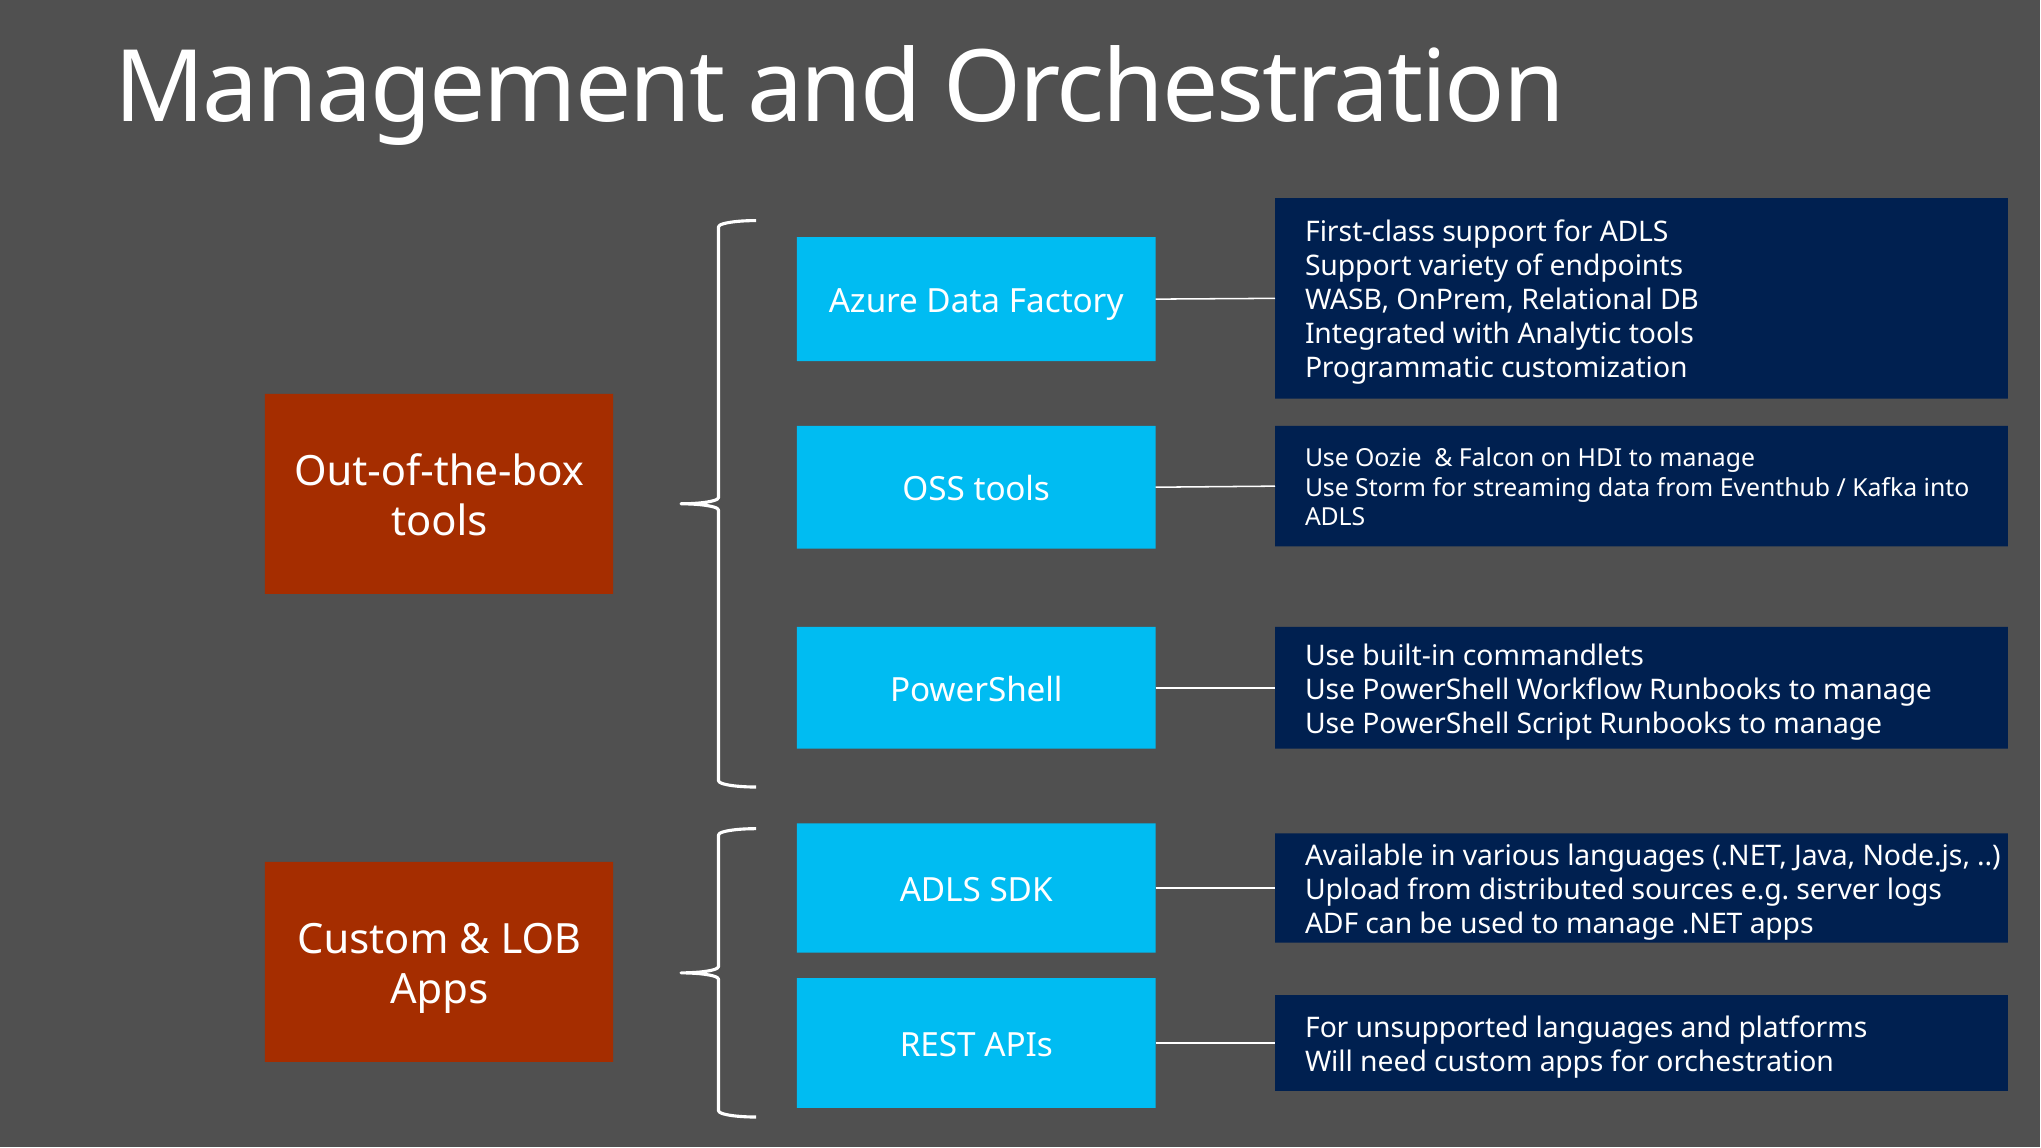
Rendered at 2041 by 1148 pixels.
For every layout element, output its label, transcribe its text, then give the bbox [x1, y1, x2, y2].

text_box ADLS SDK [796, 823, 1157, 954]
text_box Out-of-the-box tools [264, 393, 614, 595]
text_box [680, 827, 757, 1118]
text_box OSS tools [796, 425, 1157, 549]
text_box First-class support for ADLS Support variety of endpoints WASB, OnPrem, Relational DB Integrated with Analytic tools Programmatic customization [1274, 197, 2009, 400]
text_box [680, 219, 757, 788]
title Management and Orchestration [90, 8, 2041, 173]
text_box Custom & LOB Apps [264, 861, 614, 1063]
text_box REST APIs [796, 977, 1157, 1109]
text_box Use built-in commandlets Use PowerShell Workflow Runbooks to manage Use PowerShell Script Runbooks to manage [1274, 626, 2009, 749]
text_box Use Oozie & Falcon on HDI to manage Use Storm for streaming data from Eventhub / Kafka into ADLS [1274, 425, 2009, 547]
text_box For unsupported languages and platforms Will need custom apps for orchestration [1274, 994, 2009, 1092]
text_box Available in various languages (.NET, Java, Node.js, ..) Upload from distributed sources e.g. server logs ADF can be used to manage .NET apps [1274, 833, 2009, 944]
text_box Azure Data Factory [796, 236, 1157, 362]
text_box PowerShell [796, 626, 1157, 749]
